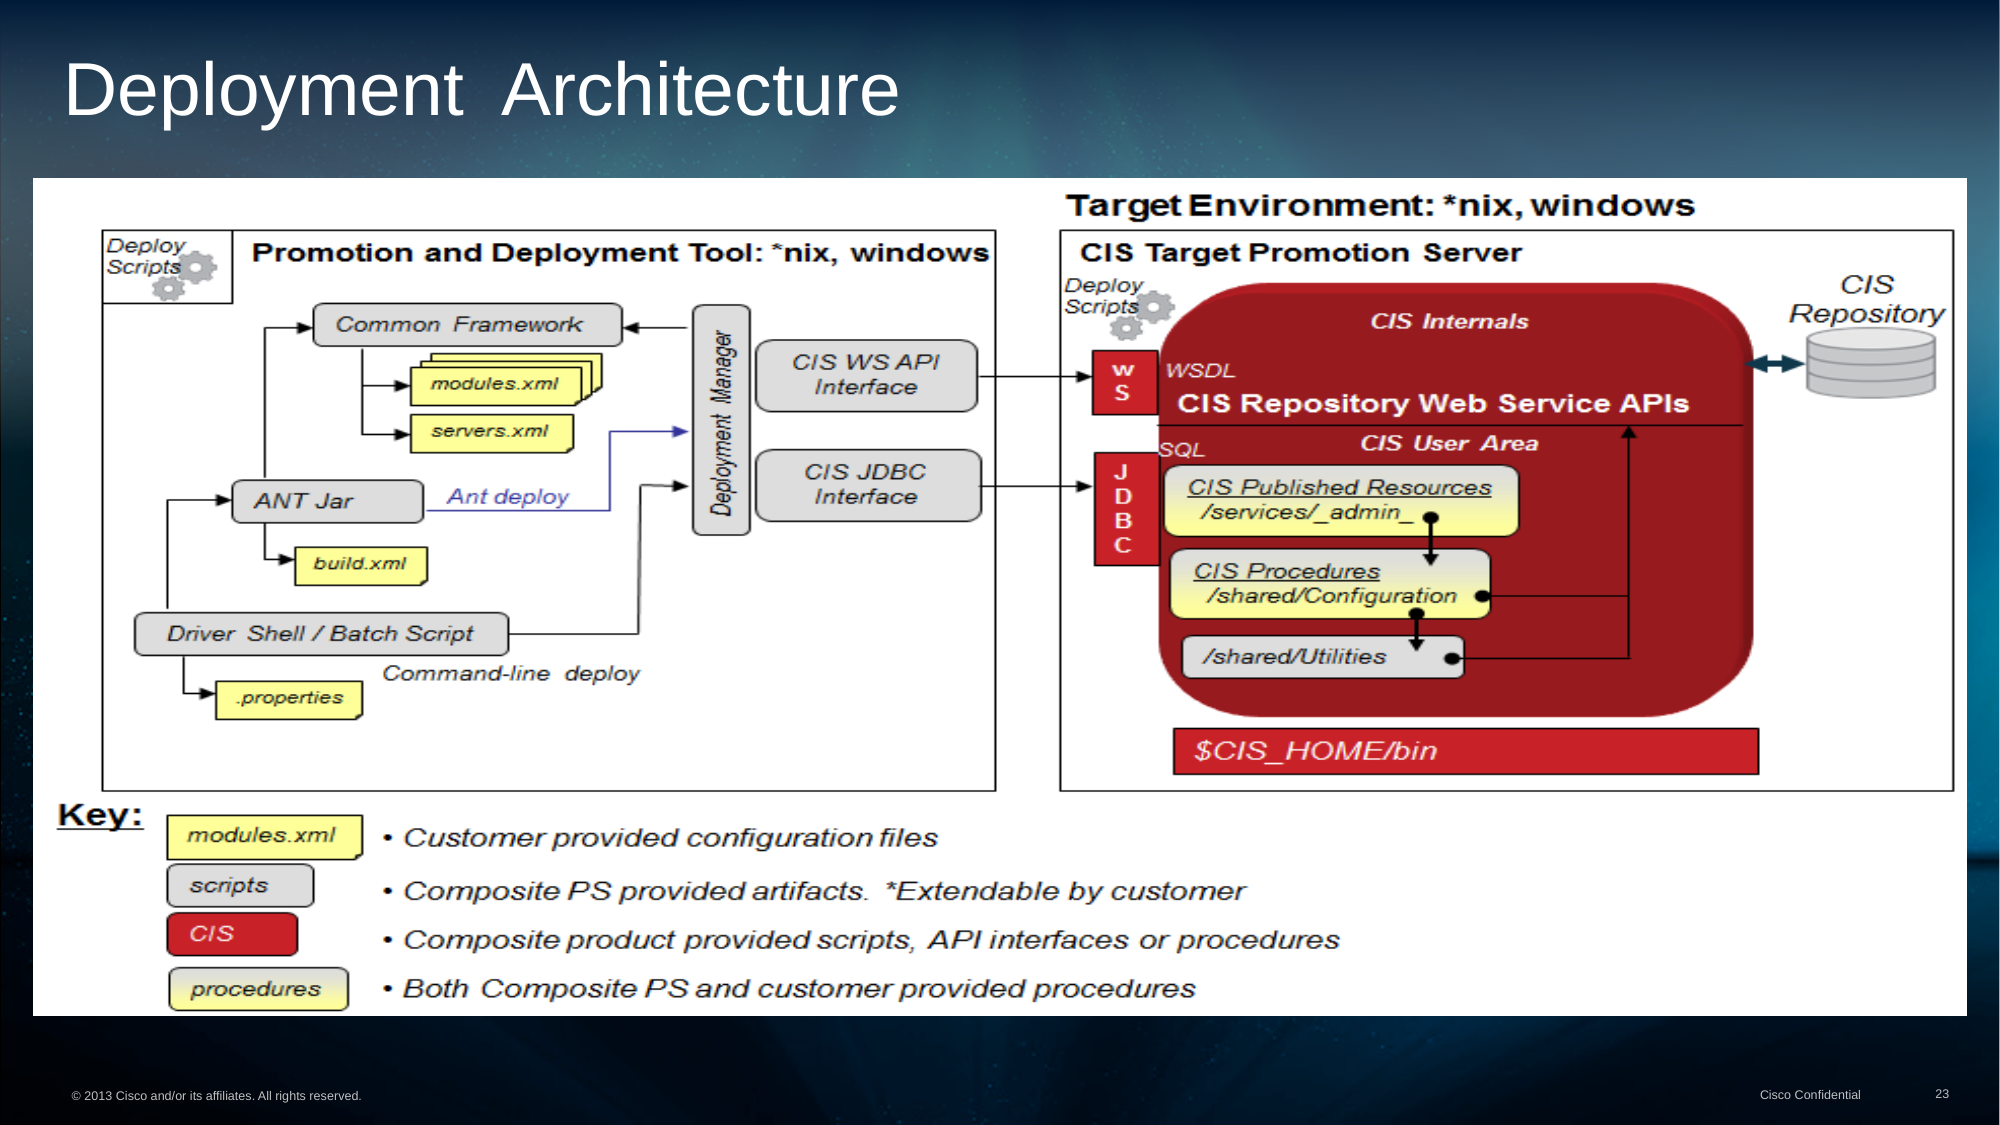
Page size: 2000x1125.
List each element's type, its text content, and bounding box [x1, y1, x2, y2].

picture [1980, 909, 1996, 914]
title Deployment Architecture [50, 0, 1927, 138]
picture [1, 177, 2000, 1125]
